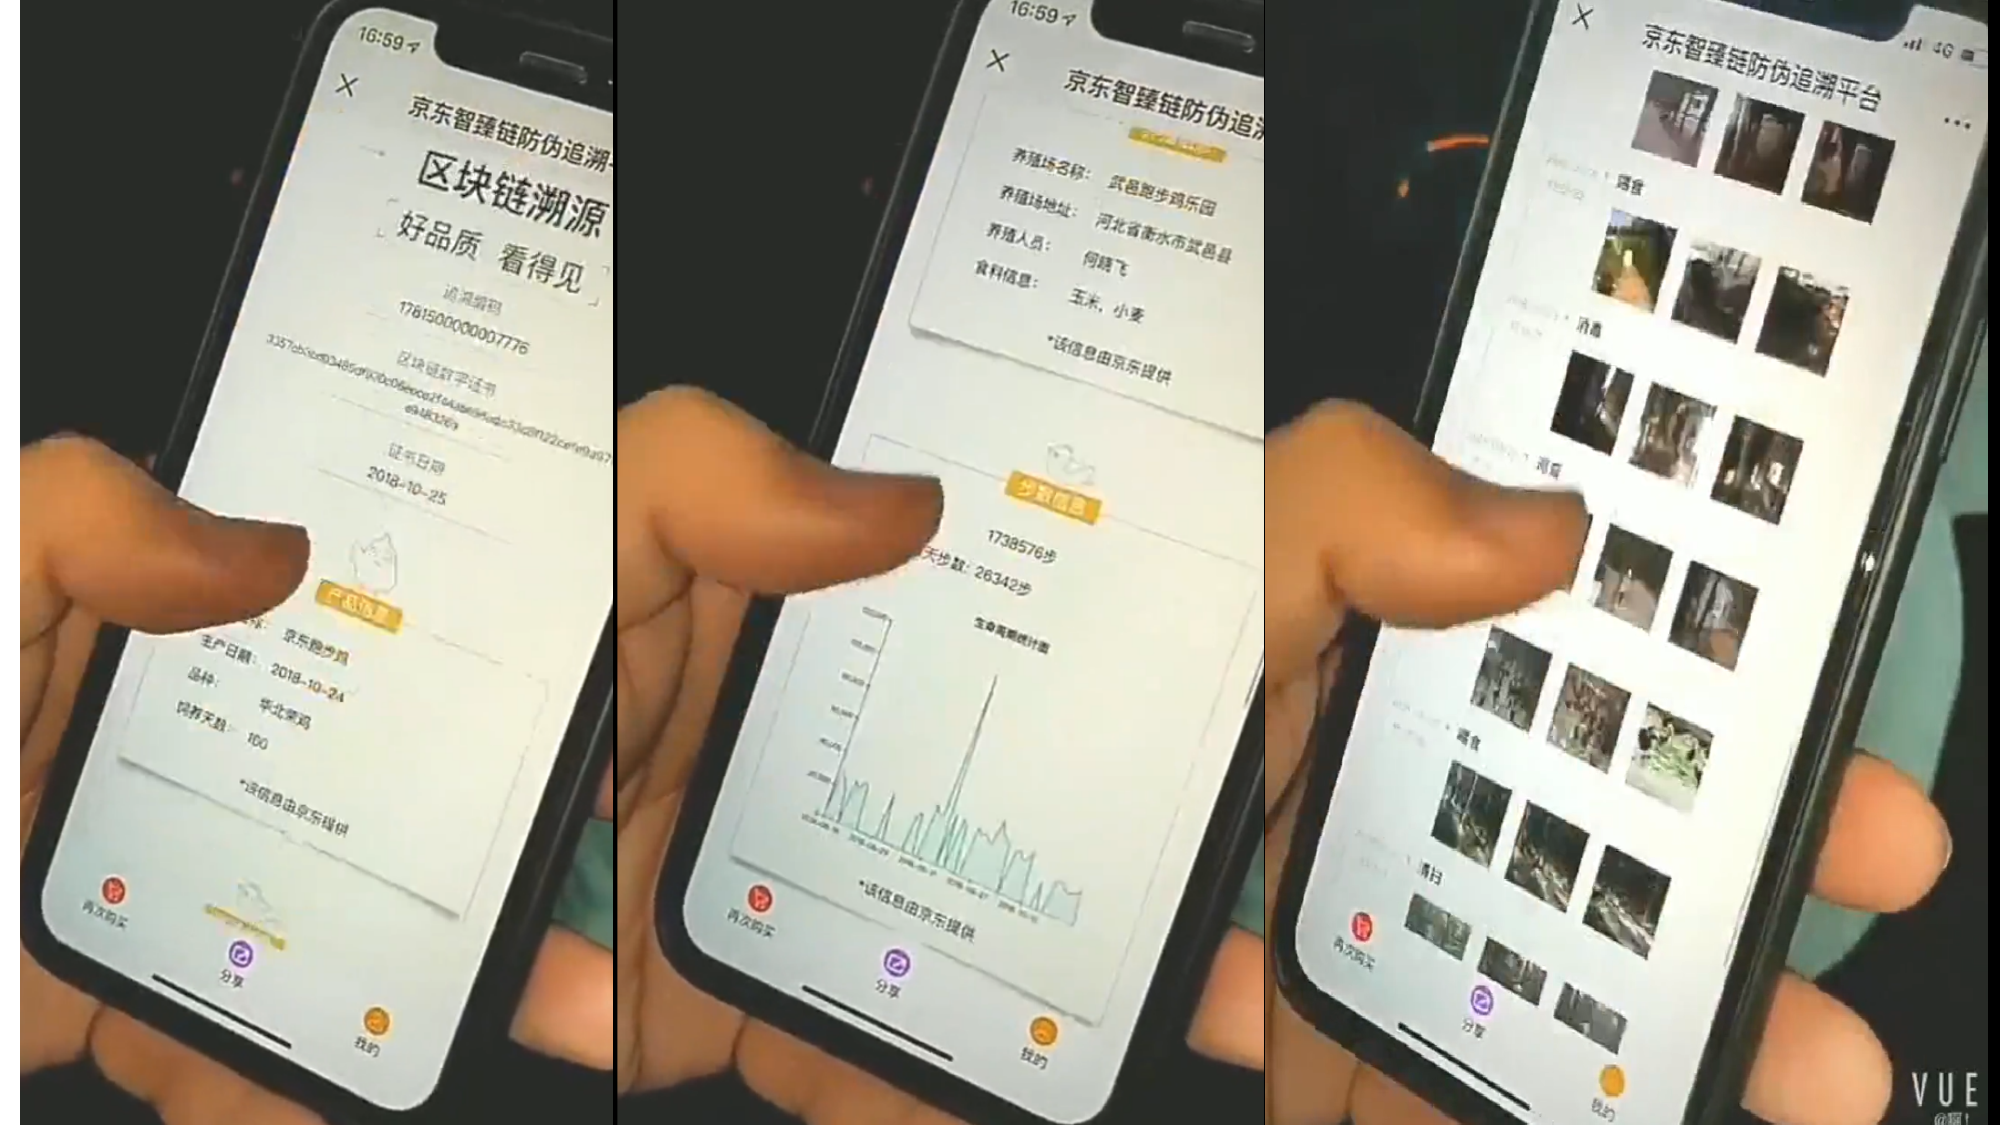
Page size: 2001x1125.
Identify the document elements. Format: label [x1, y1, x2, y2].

list [20, 0, 611, 1125]
picture [613, 0, 2000, 1125]
